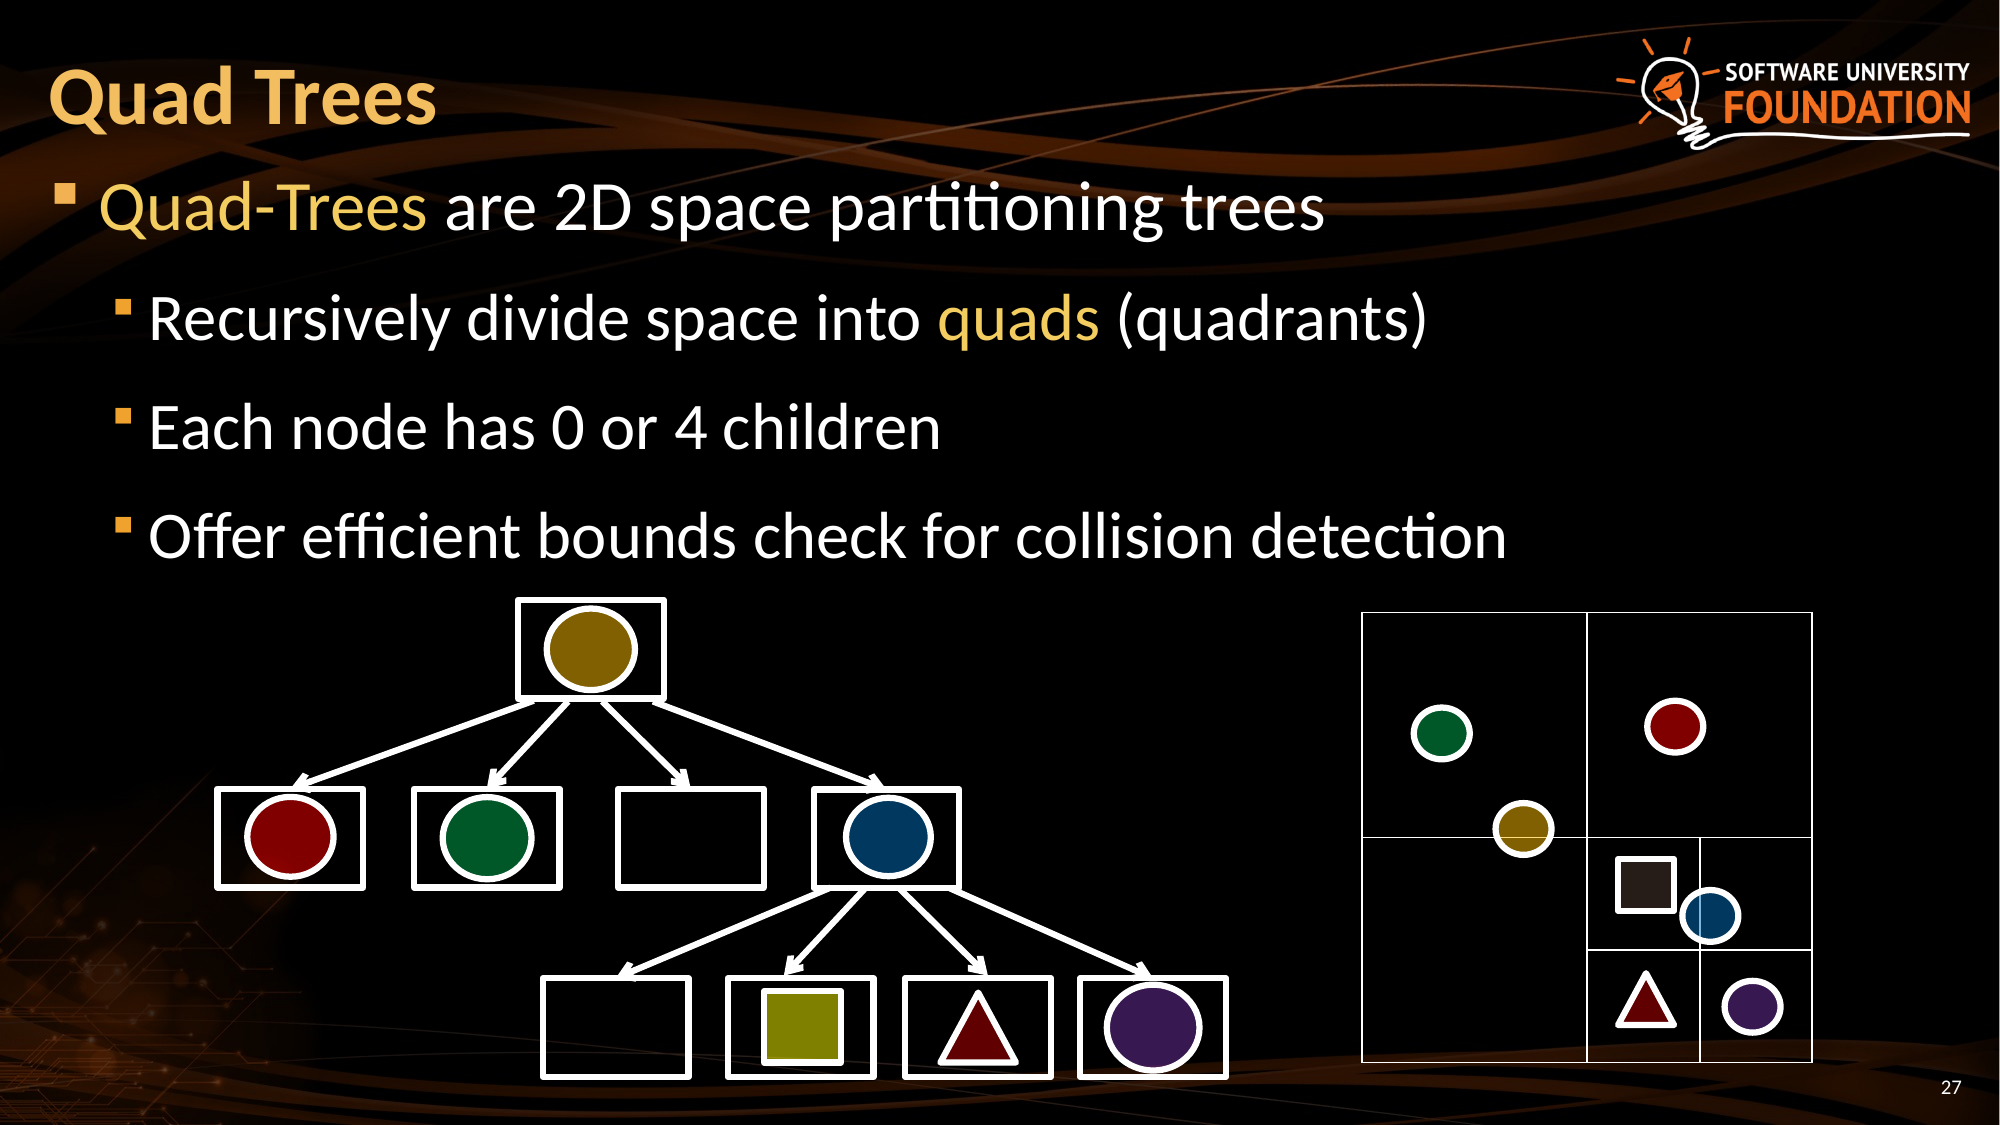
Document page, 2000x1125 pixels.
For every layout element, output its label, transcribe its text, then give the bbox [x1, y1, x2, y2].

picture [0, 0, 2000, 1125]
title Quad Trees [30, 6, 1602, 189]
text_box [1413, 707, 1470, 760]
table_cell [1701, 951, 1811, 1062]
table_cell [1588, 951, 1699, 1062]
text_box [217, 599, 1227, 1077]
text_box [1618, 859, 1674, 911]
text_box [1495, 803, 1552, 855]
text_box [1618, 973, 1675, 1026]
text_box [1682, 890, 1739, 942]
list Quad-Trees are 2D space partitioning trees Recursively divide space into quads (quadrants) Each node has 0 or 4 children Offer efficient bounds check for collision detection [31, 149, 1968, 1103]
table_header [1363, 613, 1586, 837]
text_box [1647, 700, 1704, 753]
table_cell [1588, 838, 1699, 949]
text_box [1724, 980, 1781, 1033]
table_header [1588, 613, 1811, 837]
table_cell [1701, 838, 1811, 949]
table_cell [1363, 838, 1586, 1062]
